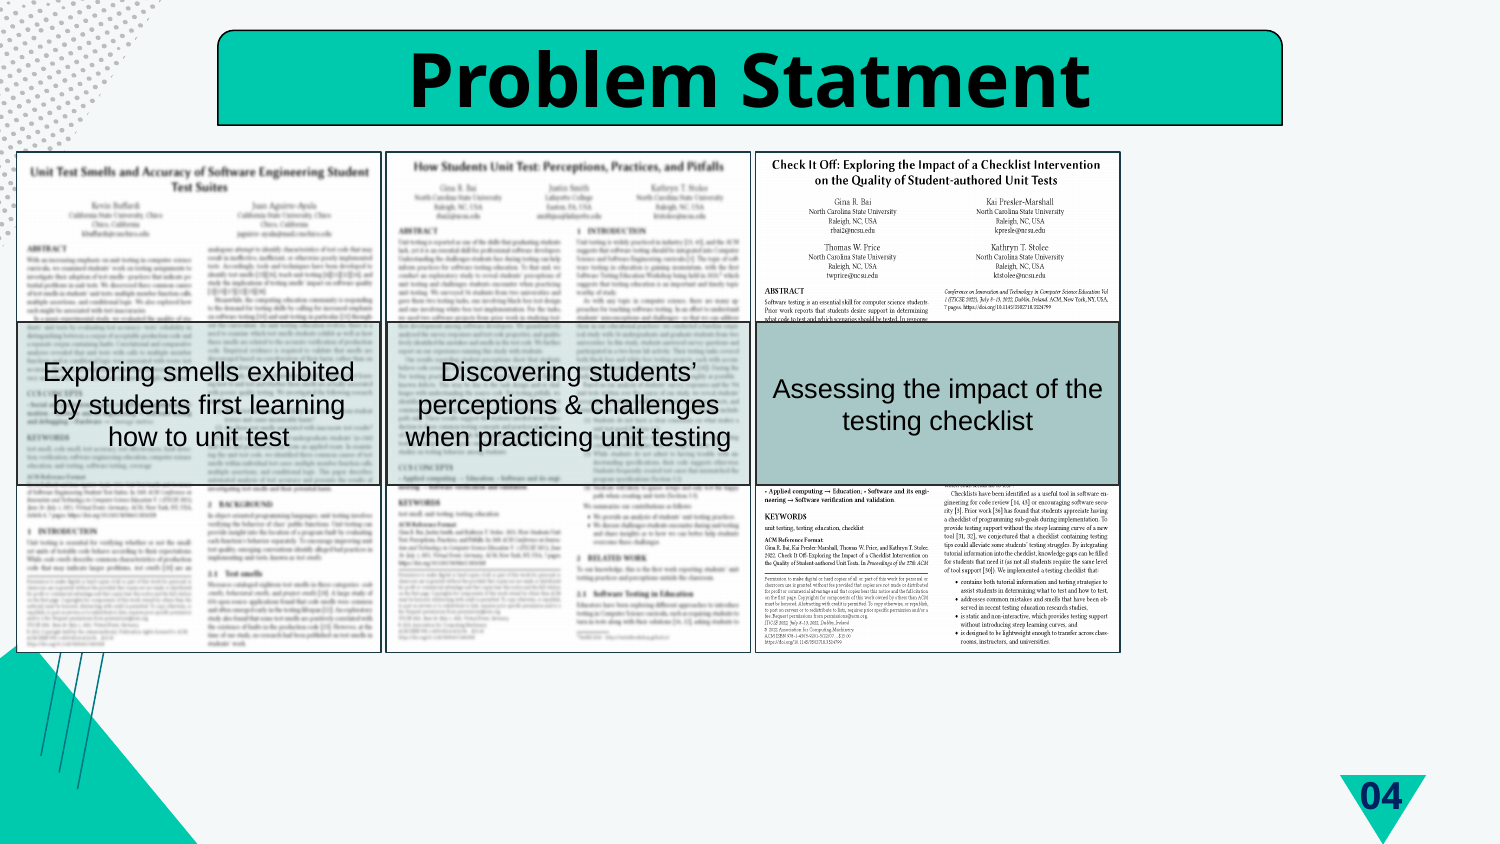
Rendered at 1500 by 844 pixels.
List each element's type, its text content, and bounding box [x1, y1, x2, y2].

text_box [217, 30, 362, 126]
picture [755, 152, 1120, 653]
text_box 04 [1336, 758, 1427, 786]
text_box [1346, 786, 1420, 844]
title Problem Statment [362, 30, 1138, 126]
picture [17, 152, 381, 653]
picture [386, 152, 751, 653]
text_box [1138, 30, 1283, 126]
